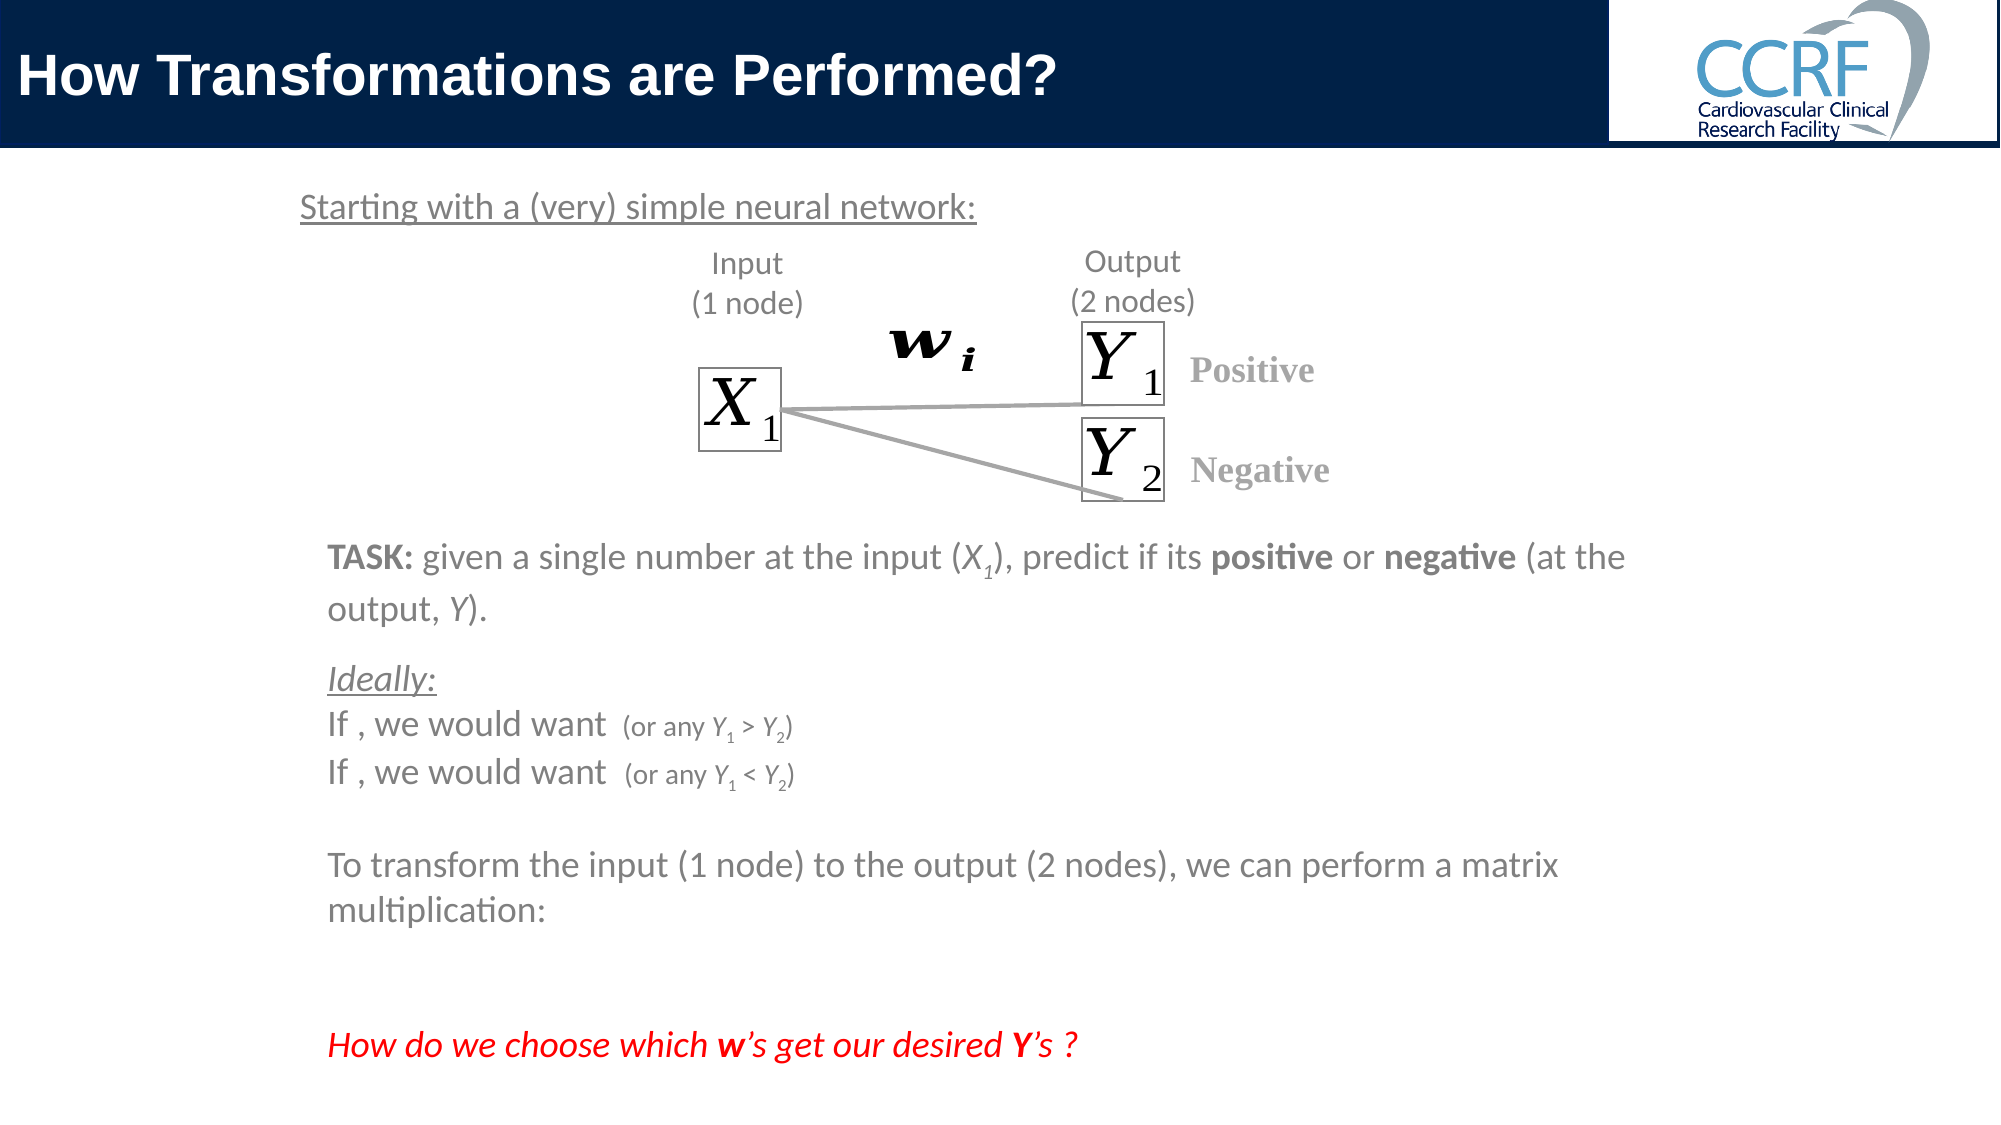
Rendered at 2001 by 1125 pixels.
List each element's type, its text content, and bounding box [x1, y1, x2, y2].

text_box Negative [1175, 438, 1346, 498]
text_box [779, 363, 1084, 409]
text_box Positive [1174, 337, 1332, 398]
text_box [779, 409, 1084, 460]
text_box Starting with a (very) simple neural network: [285, 174, 1163, 235]
text_box Input (1 node) [676, 235, 820, 329]
text_box Output (2 nodes) [1054, 231, 1211, 327]
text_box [0, 0, 2000, 160]
